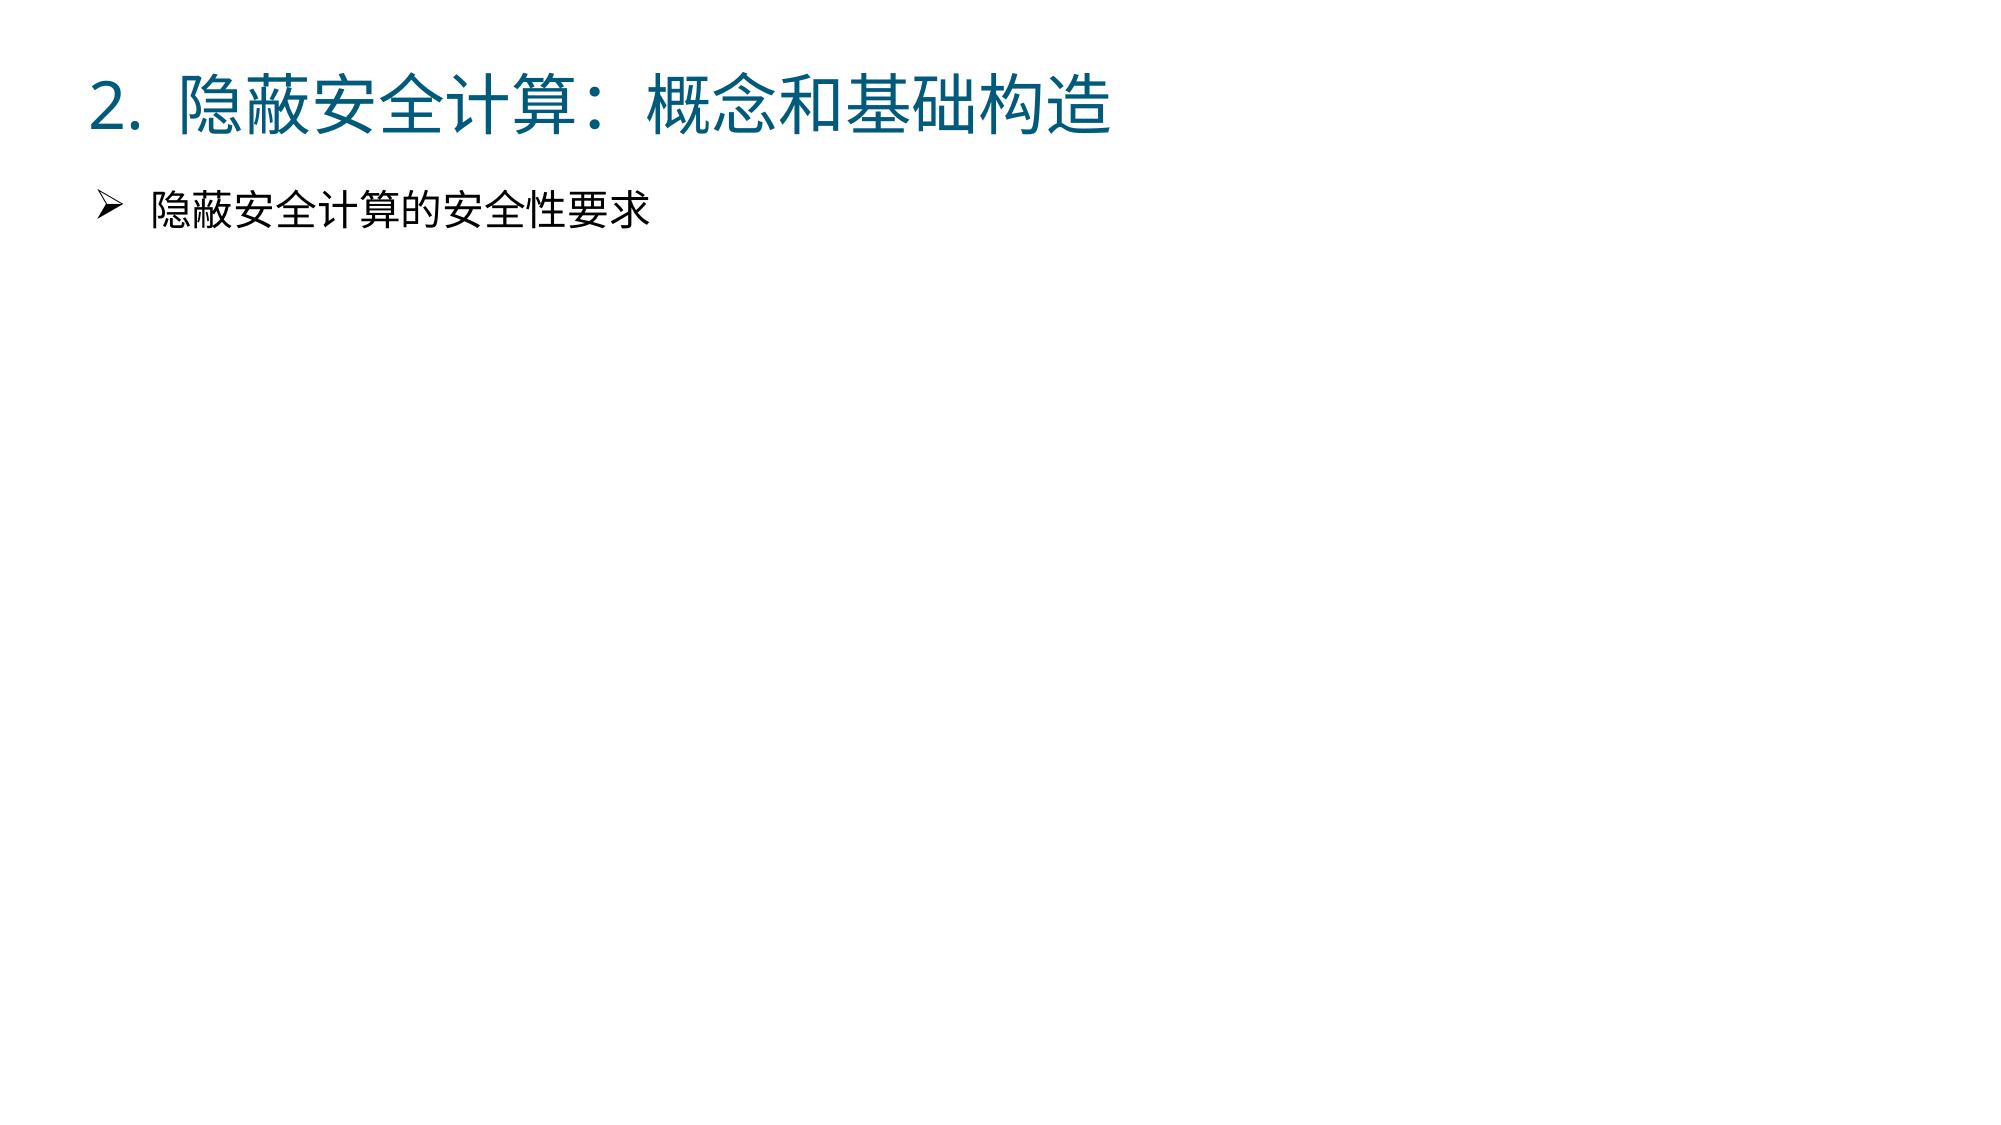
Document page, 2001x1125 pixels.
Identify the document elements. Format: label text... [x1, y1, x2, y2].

text_box 隐蔽安全计算的安全性要求 [79, 176, 667, 242]
text_box 2. 隐蔽安全计算：概念和基础构造 [73, 55, 1128, 150]
